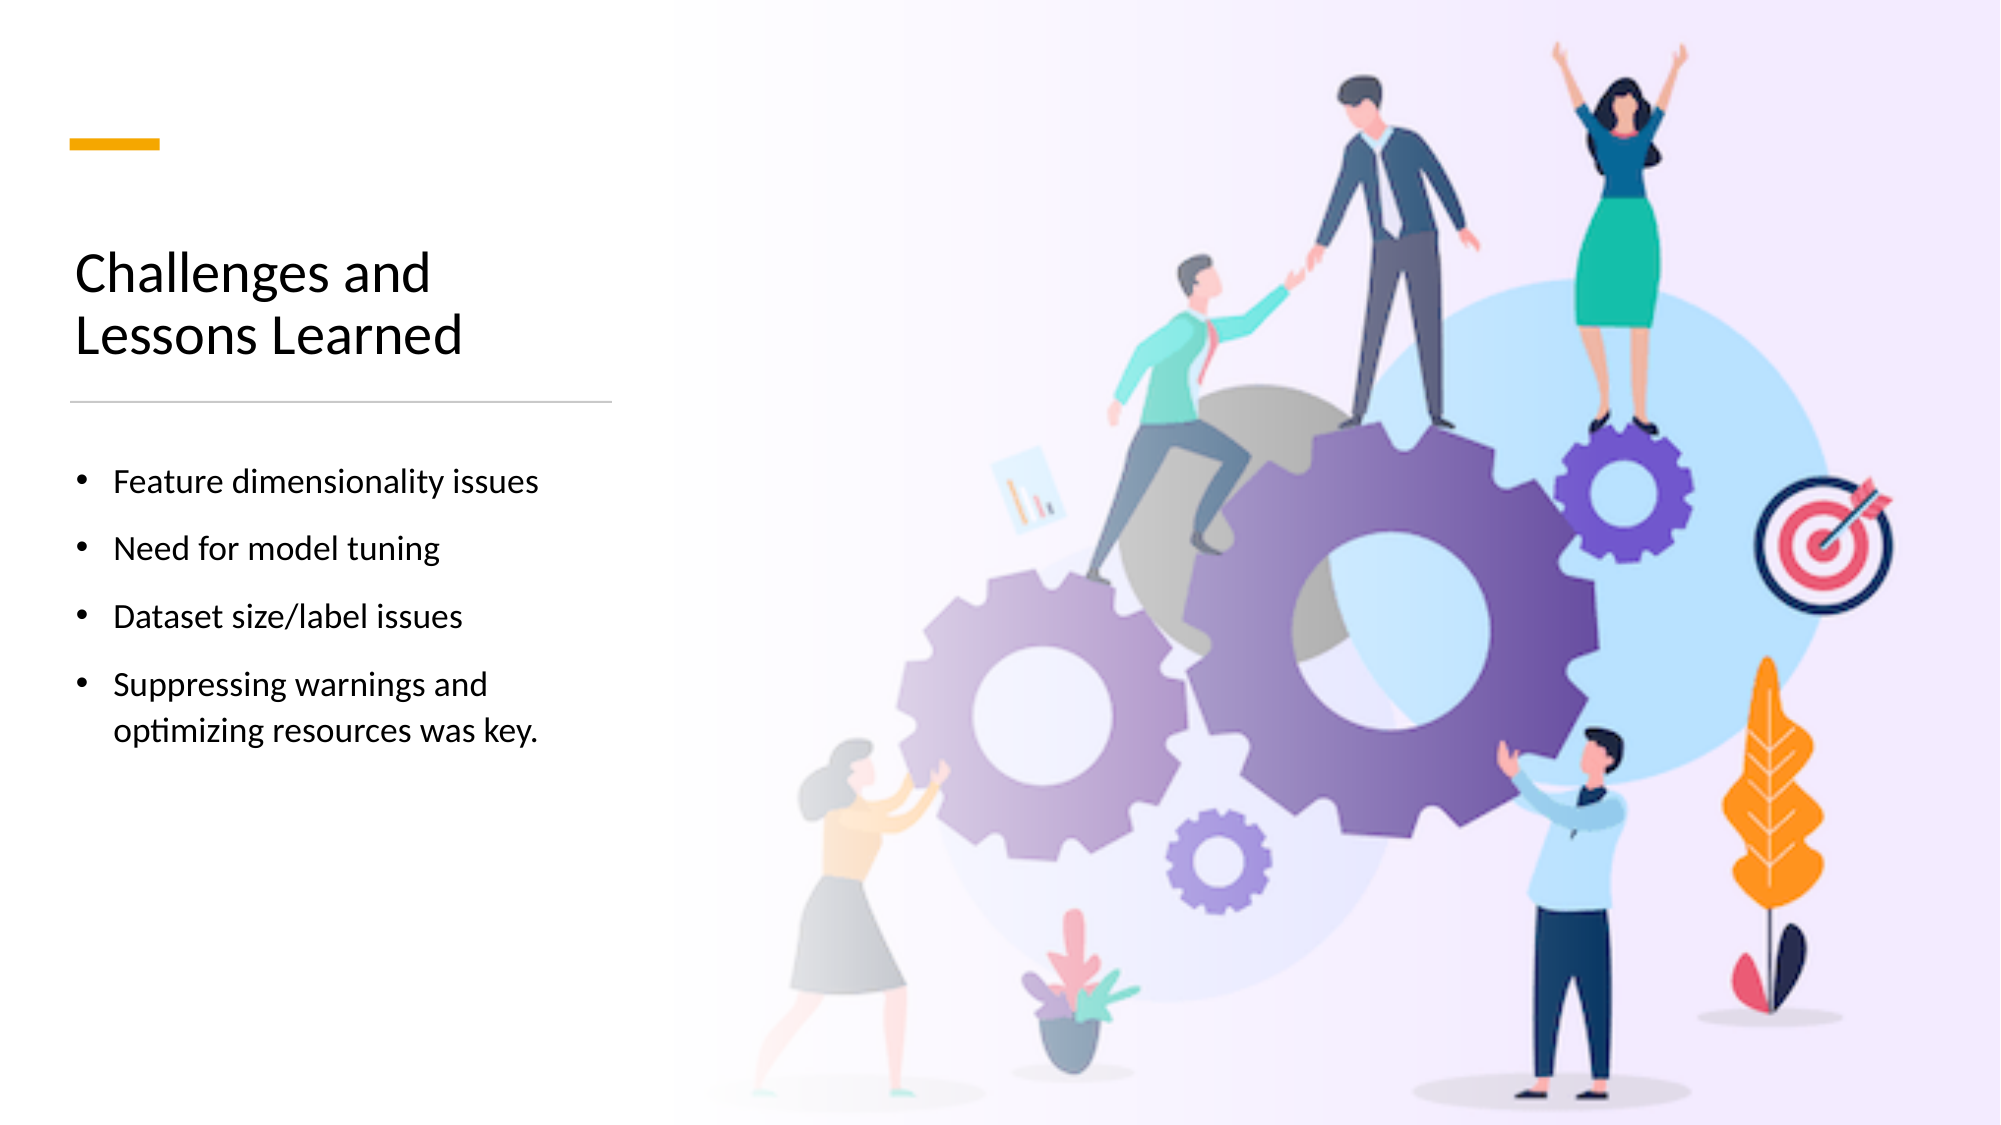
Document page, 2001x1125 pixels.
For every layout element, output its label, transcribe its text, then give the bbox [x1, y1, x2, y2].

text_box [0, 0, 577, 1125]
text_box [69, 137, 161, 151]
picture [577, 0, 2000, 1125]
title Challenges and Lessons Learned [60, 190, 577, 375]
list Feature dimensionality issues Need for model tuning Dataset size/label issues Suppressing warnings and optimizing resources was key. [60, 445, 577, 972]
